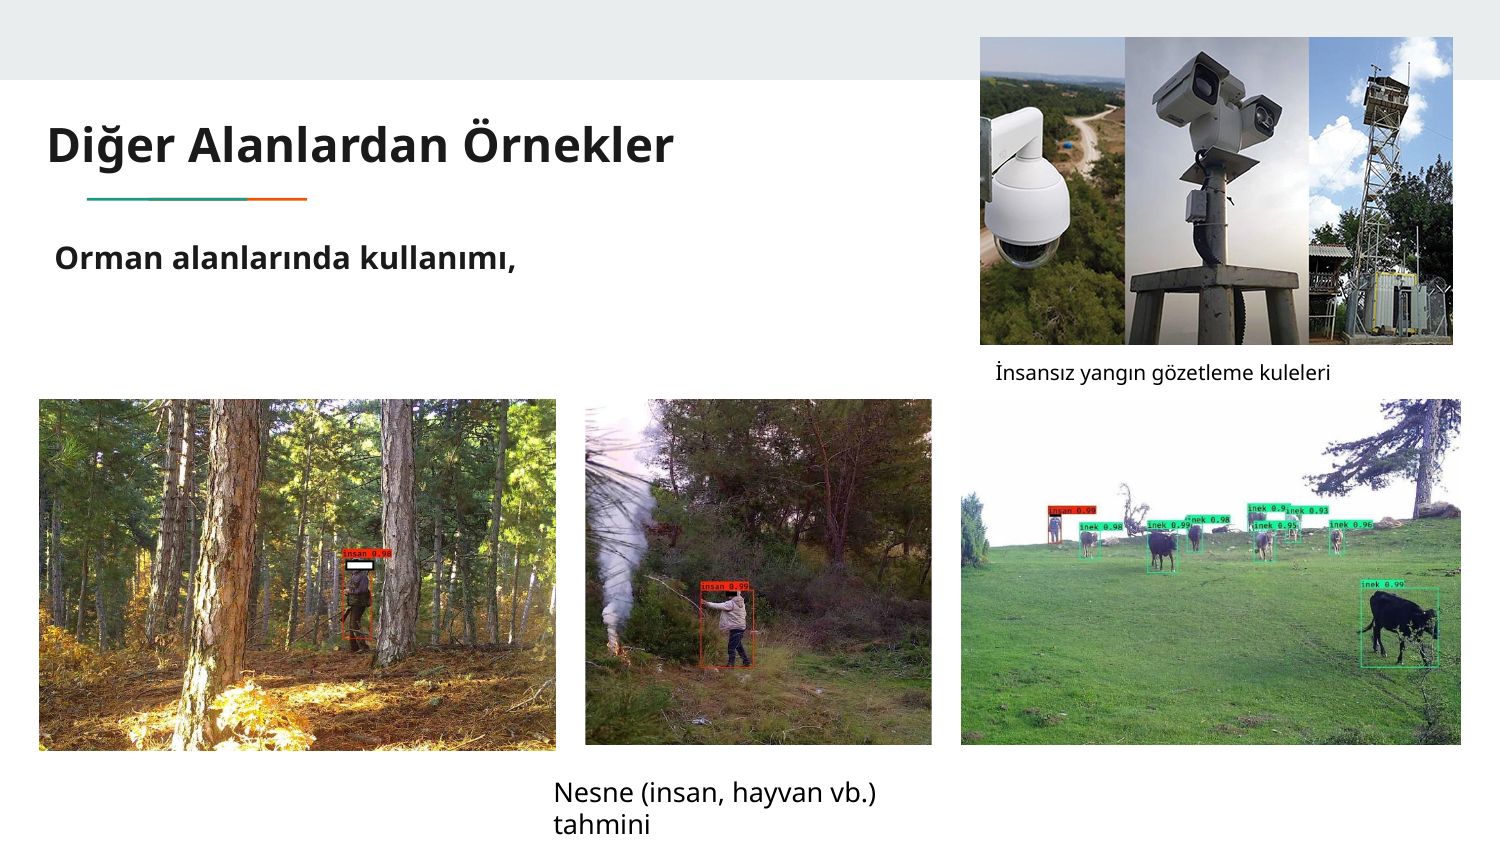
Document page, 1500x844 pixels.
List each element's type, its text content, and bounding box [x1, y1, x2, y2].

picture [980, 37, 1453, 345]
picture [39, 399, 556, 751]
text_box İnsansız yangın gözetleme kuleleri [980, 352, 1347, 397]
picture [585, 399, 932, 745]
text_box Nesne (insan, hayvan vb.) tahmini [538, 759, 962, 790]
title Diğer Alanlardan Örnekler [31, 99, 975, 188]
list Orman alanlarında kullanımı, [39, 217, 980, 589]
picture [961, 399, 1461, 745]
